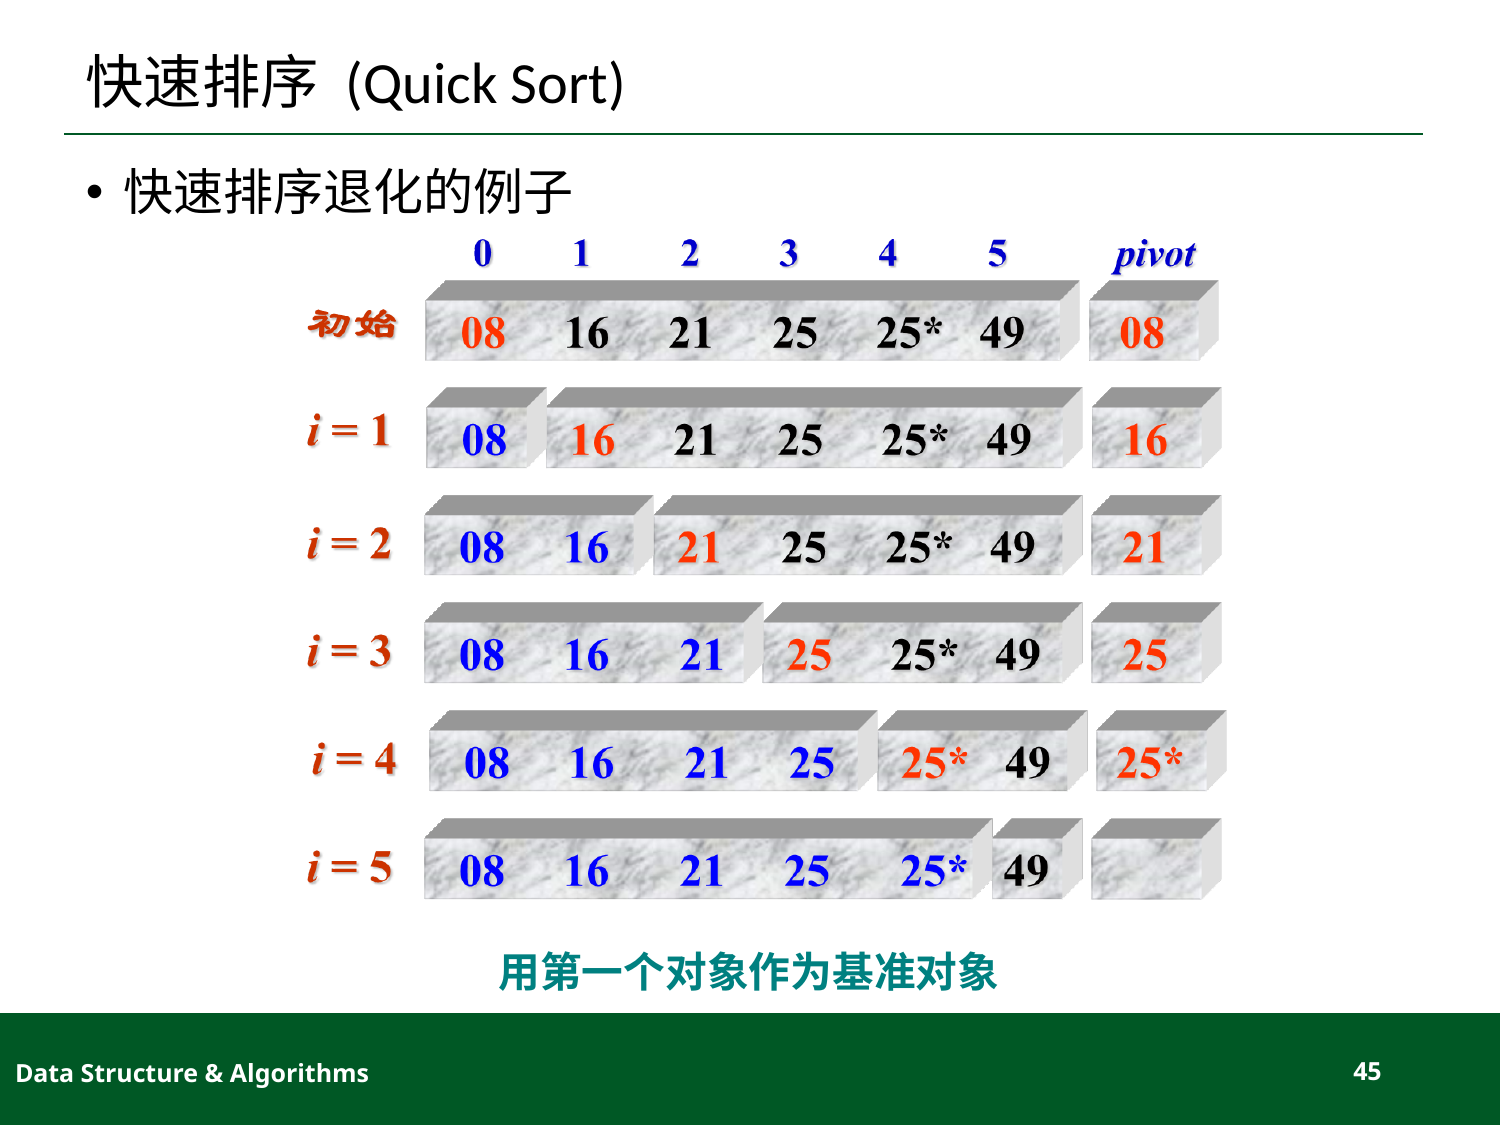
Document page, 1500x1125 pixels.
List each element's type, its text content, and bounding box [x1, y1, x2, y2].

footer Data Structure & Algorithms [0, 1042, 507, 1103]
text_box 用第一个对象作为基准对象 [240, 938, 1258, 1004]
picture [277, 214, 1228, 930]
slide_number 45 [1059, 1042, 1397, 1103]
list 快速排序退化的例子 [70, 160, 1430, 991]
title 快速排序 (Quick Sort) [70, 34, 1430, 135]
